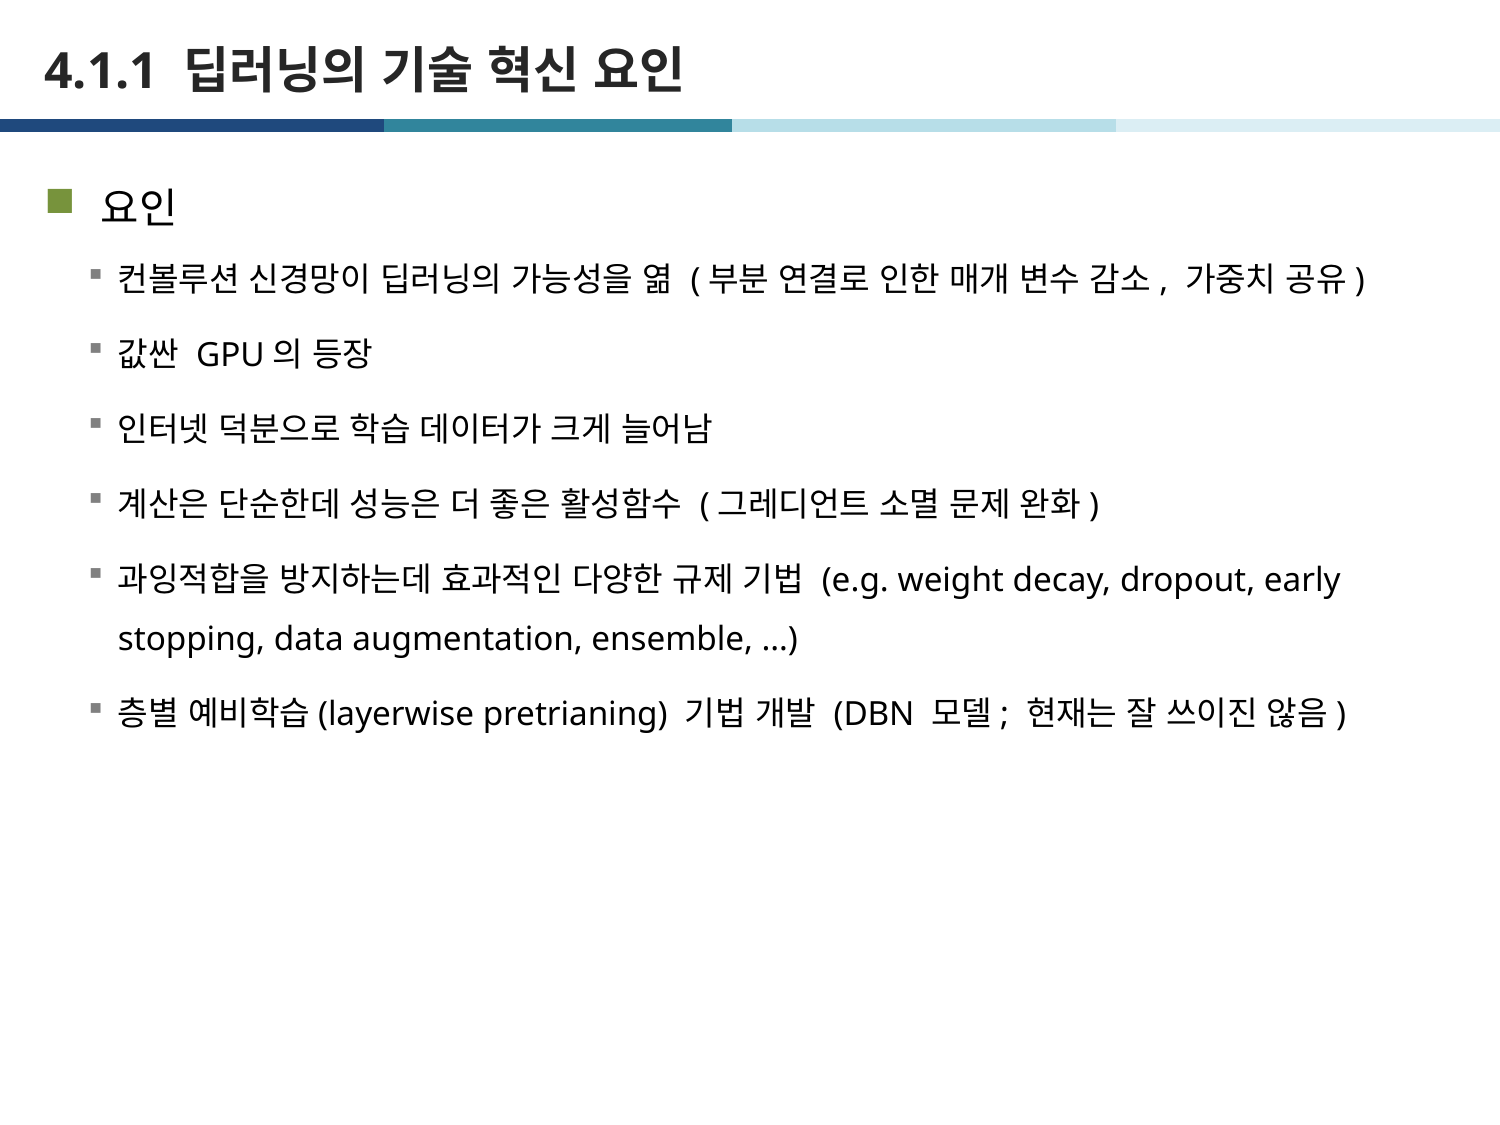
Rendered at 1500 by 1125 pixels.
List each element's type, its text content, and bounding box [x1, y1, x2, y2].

list 요인 컨볼루션 신경망이 딥러닝의 가능성을 엶 (부분 연결로 인한 매개 변수 감소, 가중치 공유) 값싼 GPU의 등장 인터넷 덕분으로 학습 데이터가 크게 늘어남 계산은 단순한데 성능은 더 좋은 활성함수 (그레디언트 소멸 문제 완화) 과잉적합을 방지하는데 효과적인 다양한 규제 기법 (e.g. weight decay, dropout, early stopping, data augmentation, ensemble, …) 층별 예비학습(layerwise pretrianing) 기법 개발 (DBN 모델; 현재는 잘 쓰이진 않음) [29, 148, 1471, 1083]
title 4.1.1 딥러닝의 기술 혁신 요인 [29, 23, 1270, 114]
